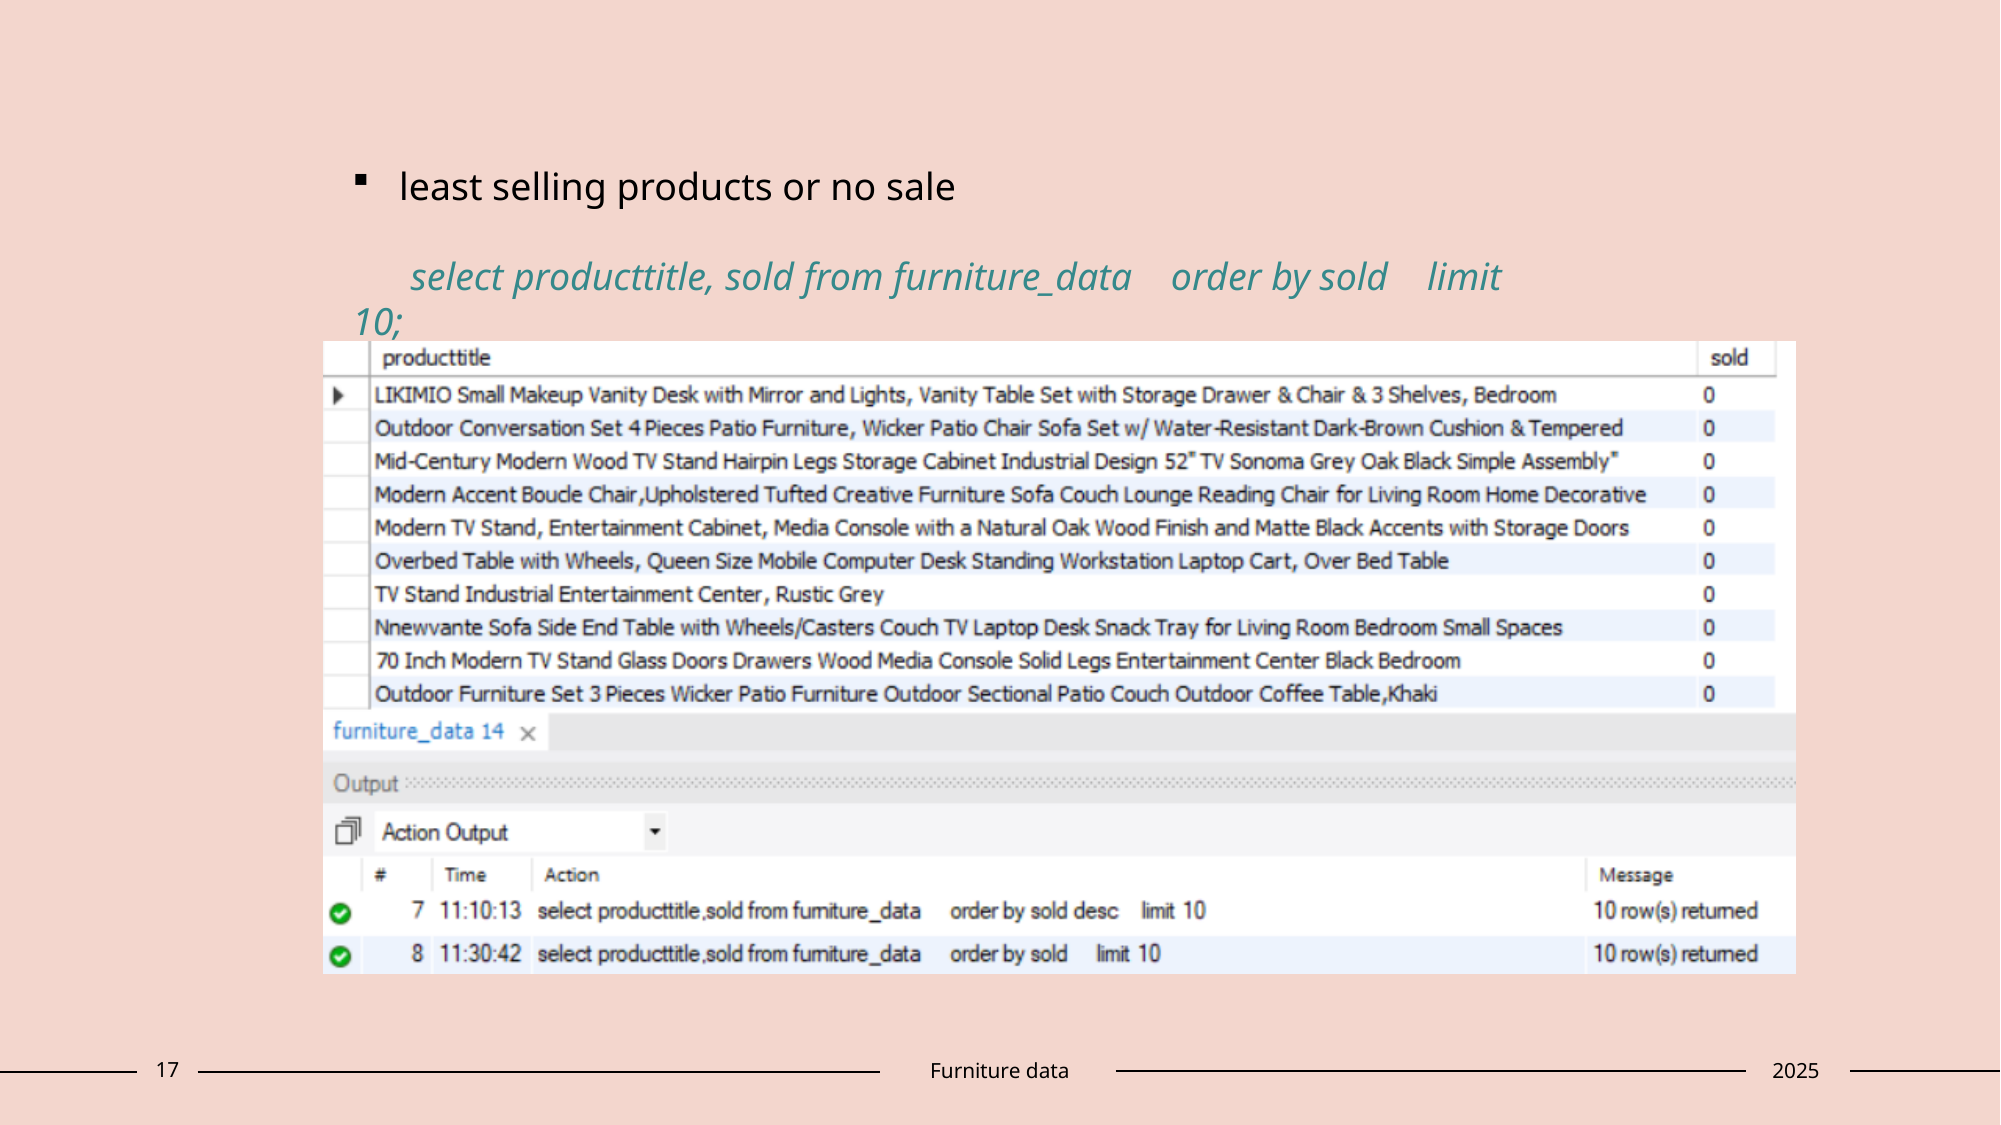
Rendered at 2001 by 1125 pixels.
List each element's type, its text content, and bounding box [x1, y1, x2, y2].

slide_number 2025 [1743, 1050, 1849, 1091]
picture [323, 341, 1796, 975]
slide_number 17 [137, 1050, 198, 1091]
footer Furniture data [879, 1050, 1120, 1091]
text_box least selling products or no sale select producttitle, sold from furniture_data order by sold limit 10; [337, 155, 1550, 341]
